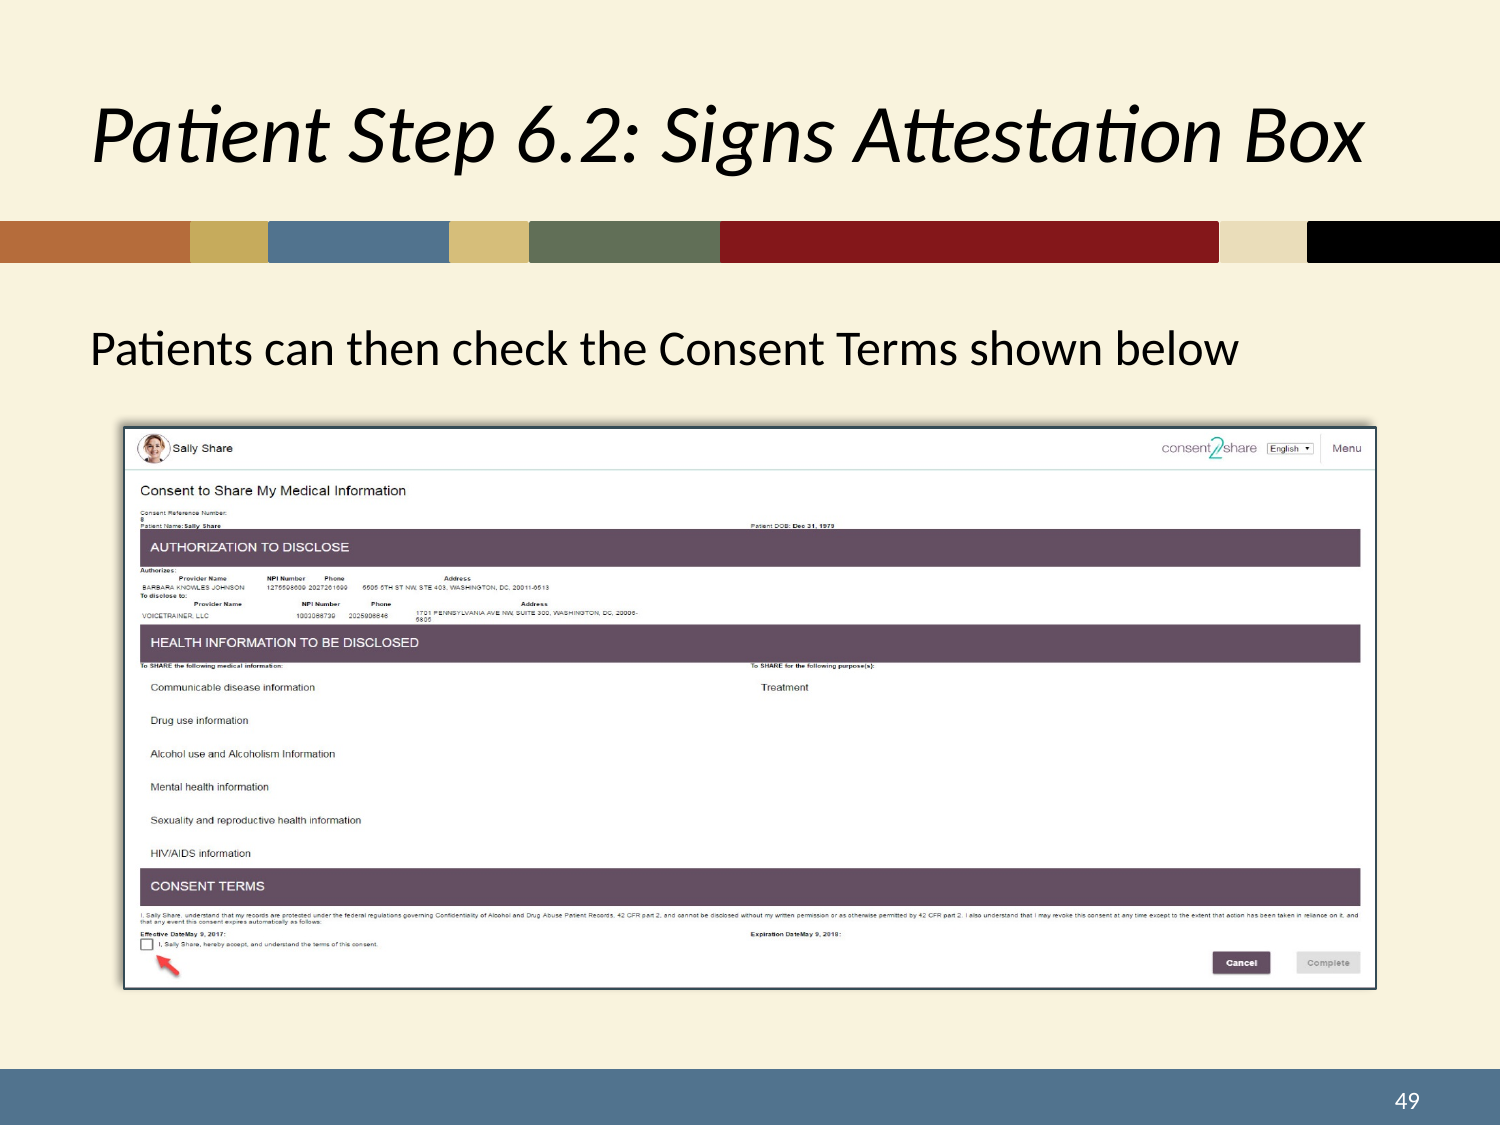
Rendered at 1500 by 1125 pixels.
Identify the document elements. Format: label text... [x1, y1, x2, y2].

slide_number 49 [1379, 1069, 1500, 1125]
list Patients can then check the Consent Terms shown below [75, 307, 1425, 1005]
title Patient Step 6.2: Signs Attestation Box [75, 45, 1461, 213]
picture [124, 428, 1376, 989]
